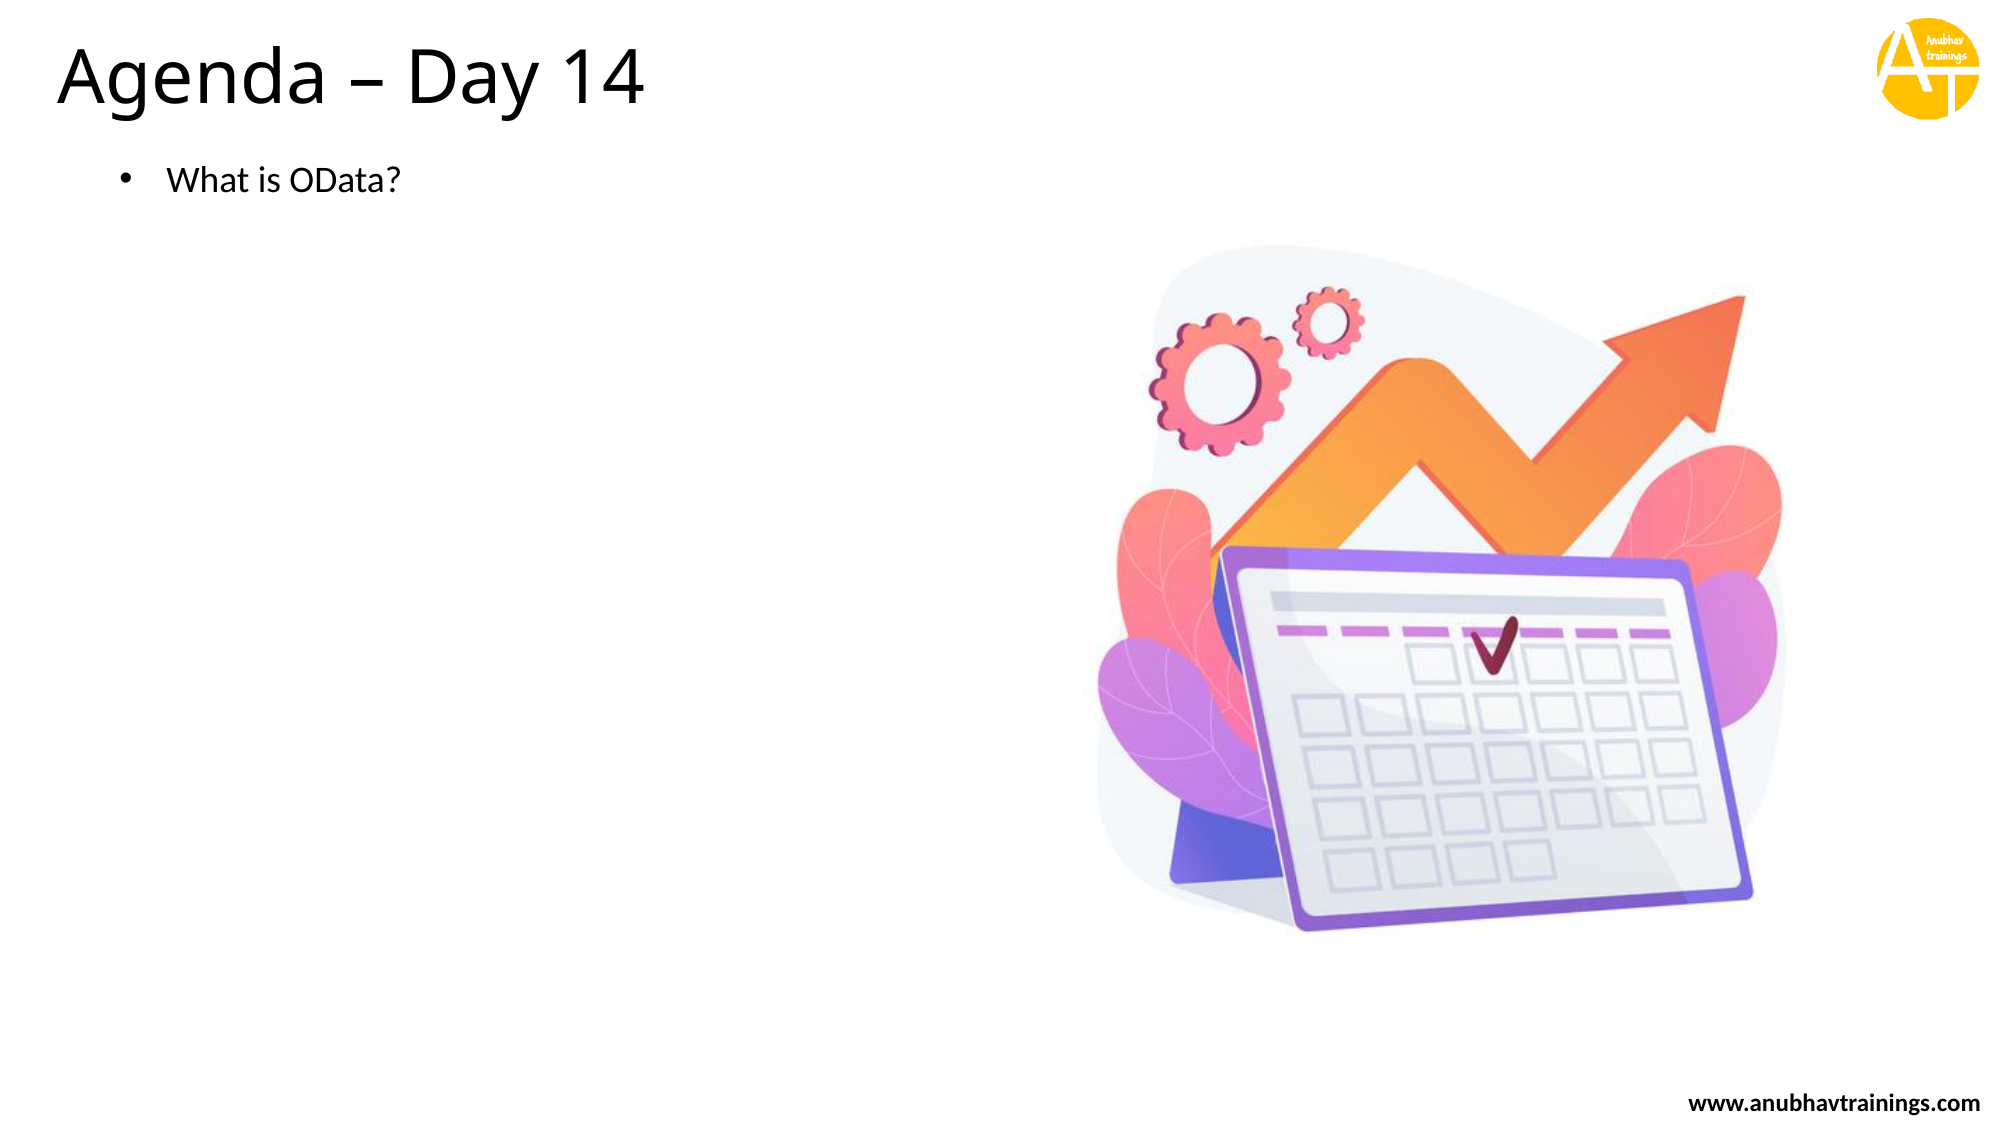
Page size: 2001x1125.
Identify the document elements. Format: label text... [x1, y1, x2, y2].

text_box Agenda – Day 14 [42, 30, 1866, 148]
footer www.anubhavtrainings.com [1669, 1089, 2000, 1114]
picture [1017, 11, 1985, 1006]
text_box What is OData? [104, 147, 983, 208]
